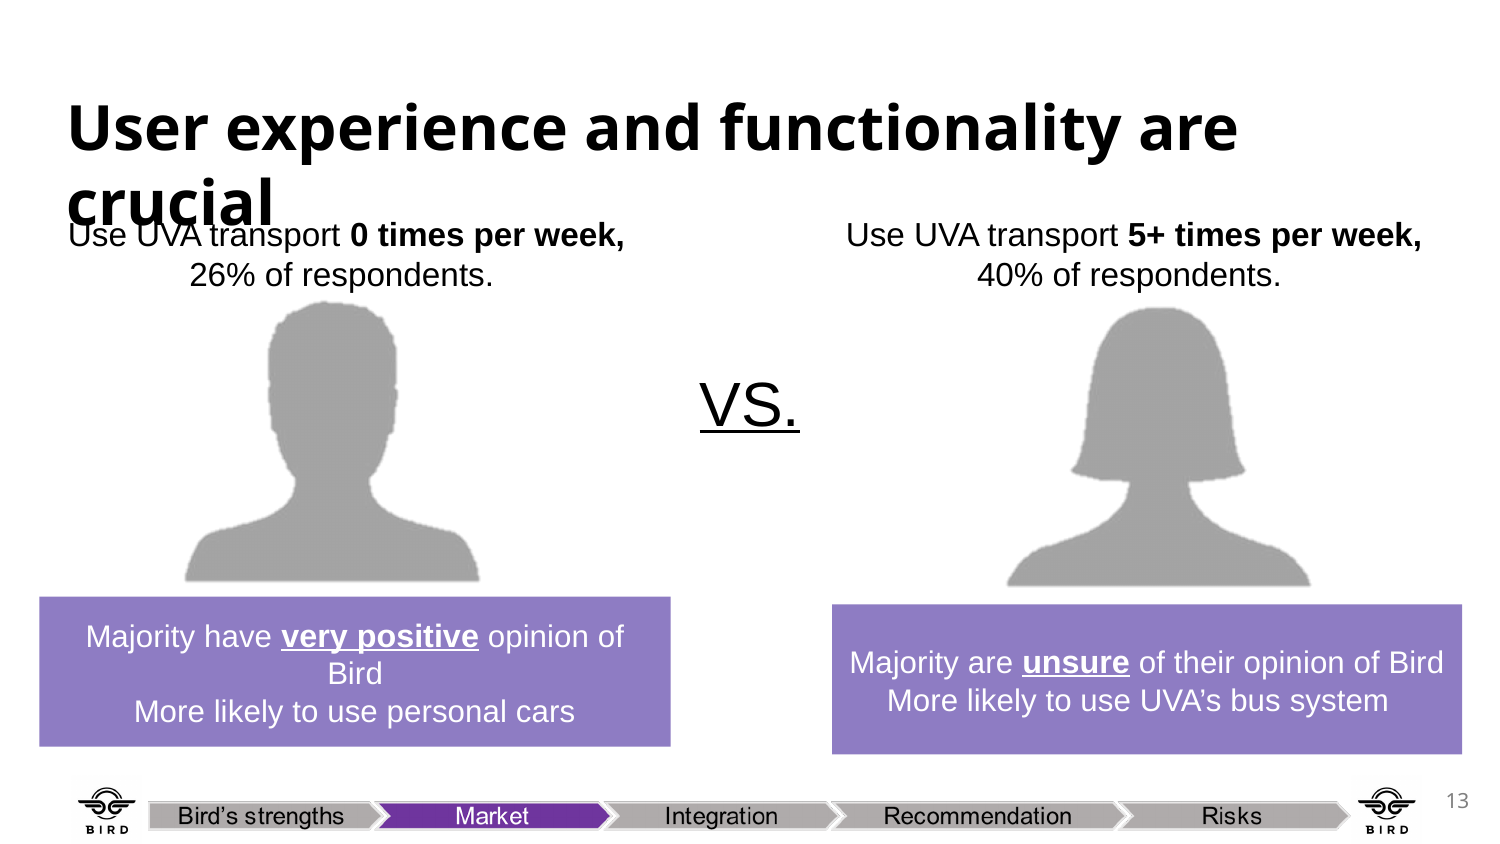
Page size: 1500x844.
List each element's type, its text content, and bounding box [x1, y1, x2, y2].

picture [174, 192, 497, 654]
text_box VS. [684, 349, 818, 395]
text_box Majority are unsure of their opinion of Bird More likely to use UVA’s bus system [832, 604, 1463, 755]
picture [71, 775, 143, 844]
text_box Use UVA transport 0 times per week, 26% of respondents. [500, 198, 652, 244]
title User experience and functionality are crucial [51, 72, 1449, 176]
text_box Use UVA transport 5+ times per week, 40% of respondents. [823, 198, 995, 244]
picture [1000, 185, 1322, 661]
picture [148, 775, 1423, 844]
text_box Use UVA transport 5+ times per week, 40% of respondents. [1327, 198, 1455, 244]
text_box Use UVA transport 0 times per week, 26% of respondents. [51, 198, 169, 244]
slide_number 13 [1394, 769, 1484, 834]
text_box Majority have very positive opinion of Bird More likely to use personal cars [39, 596, 671, 747]
